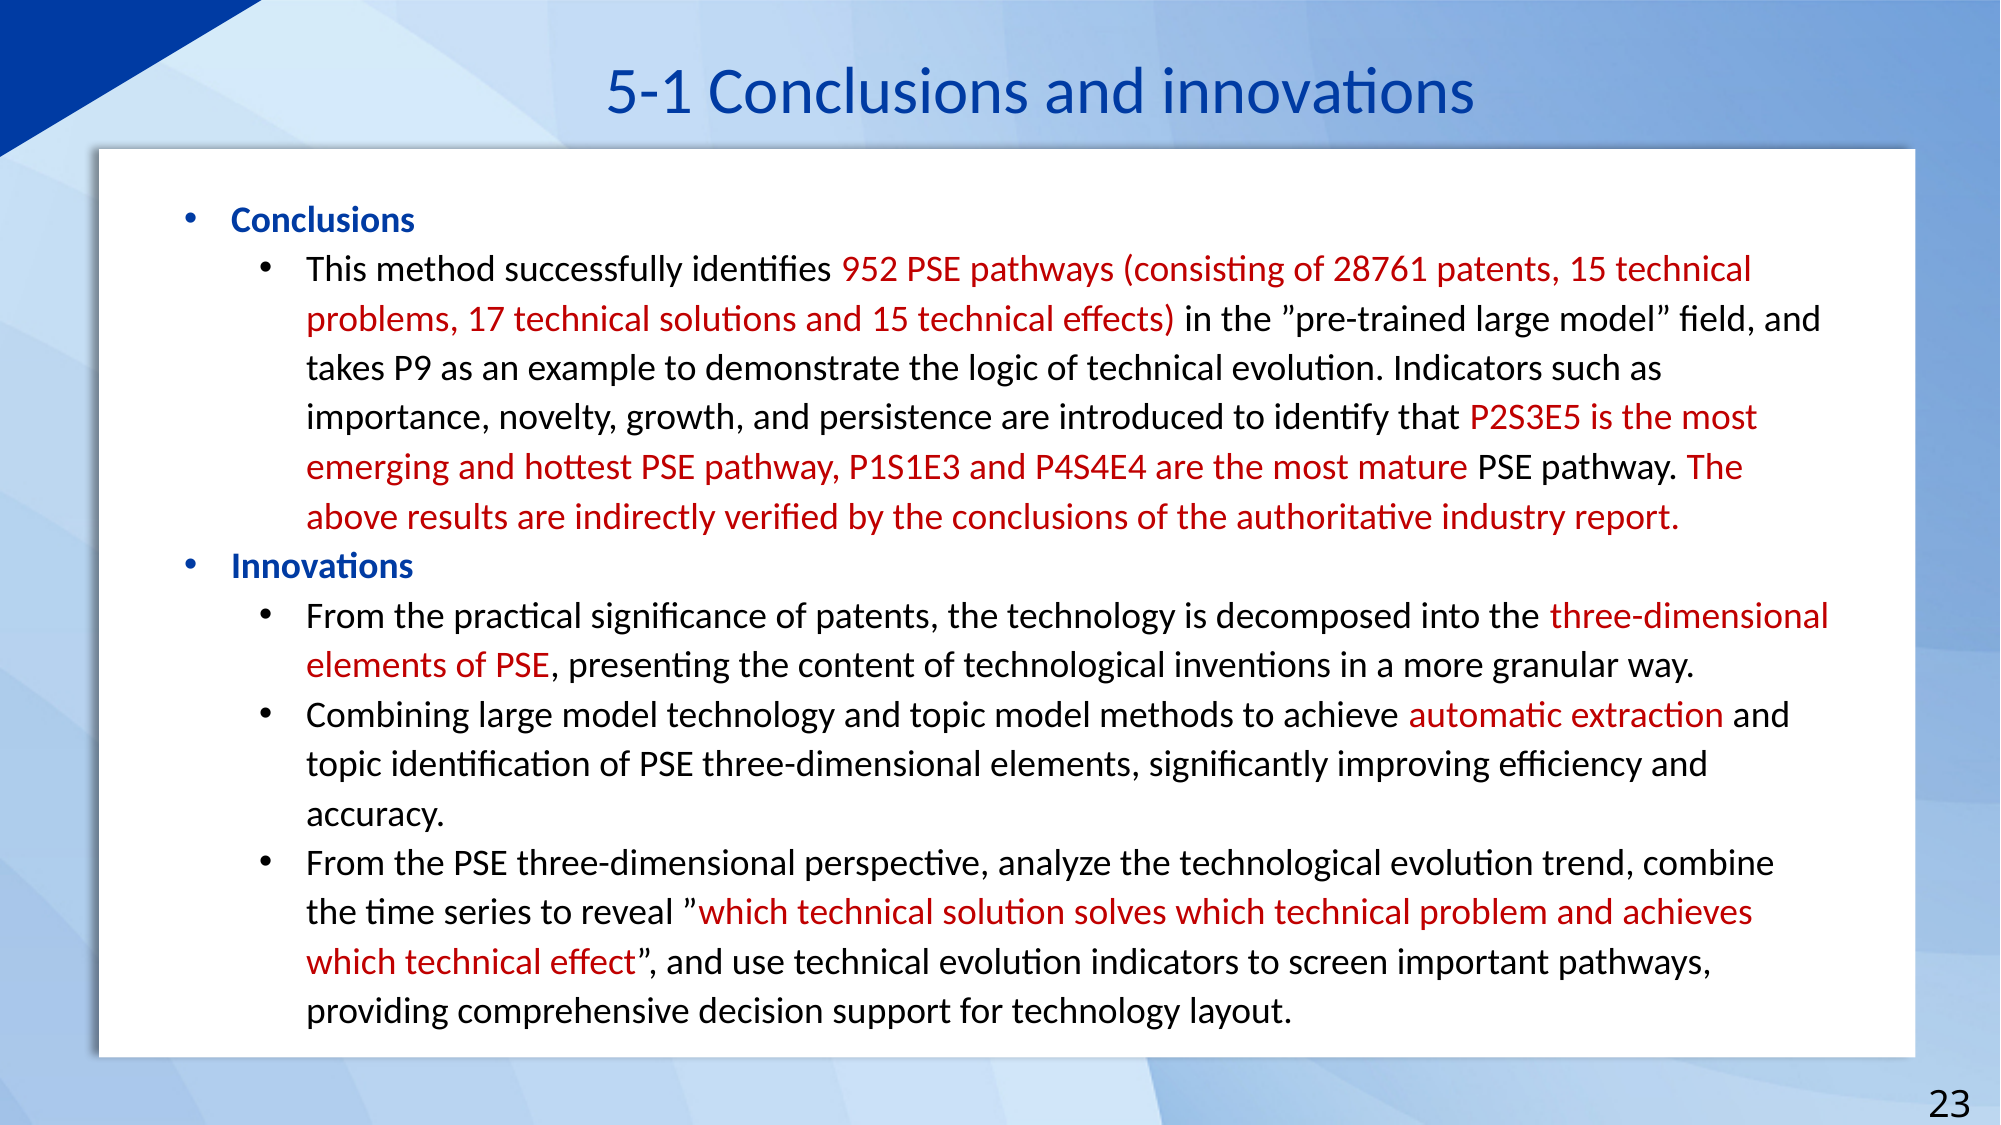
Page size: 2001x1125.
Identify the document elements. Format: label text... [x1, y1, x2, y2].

text_box 5-1 Conclusions and innovations [590, 39, 1501, 135]
picture [0, 0, 2000, 1125]
text_box Conclusions This method successfully identifies 952 PSE pathways (consisting of 28761 patents, 15 technical problems, 17 technical solutions and 15 technical effects) in the ”pre-trained large model” field, and takes P9 as an example to demonstrate the logic of technical evolution. Indicators such as importance, novelty, growth, and persistence are introduced to identify that P2S3E5 is the most emerging and hottest PSE pathway, P1S1E3 and P4S4E4 are the most mature PSE pathway. The above results are indirectly verified by the conclusions of the authoritative industry report. Innovations From the practical significance of patents, the technology is decomposed into the three-dimensional elements of PSE, presenting the content of technological inventions in a more granular way. Combining large model technology and topic model methods to achieve automatic extraction and topic identification of PSE three-dimensional elements, significantly improving efficiency and accuracy. From the PSE three-dimensional perspective, analyze the technological evolution trend, combine the time series to reveal ”which technical solution solves which technical problem and achieves which technical effect”, and use technical evolution indicators to screen important pathways, providing comprehensive decision support for technology layout. [172, 175, 1842, 1032]
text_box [0, 0, 316, 169]
text_box [97, 147, 1917, 1059]
